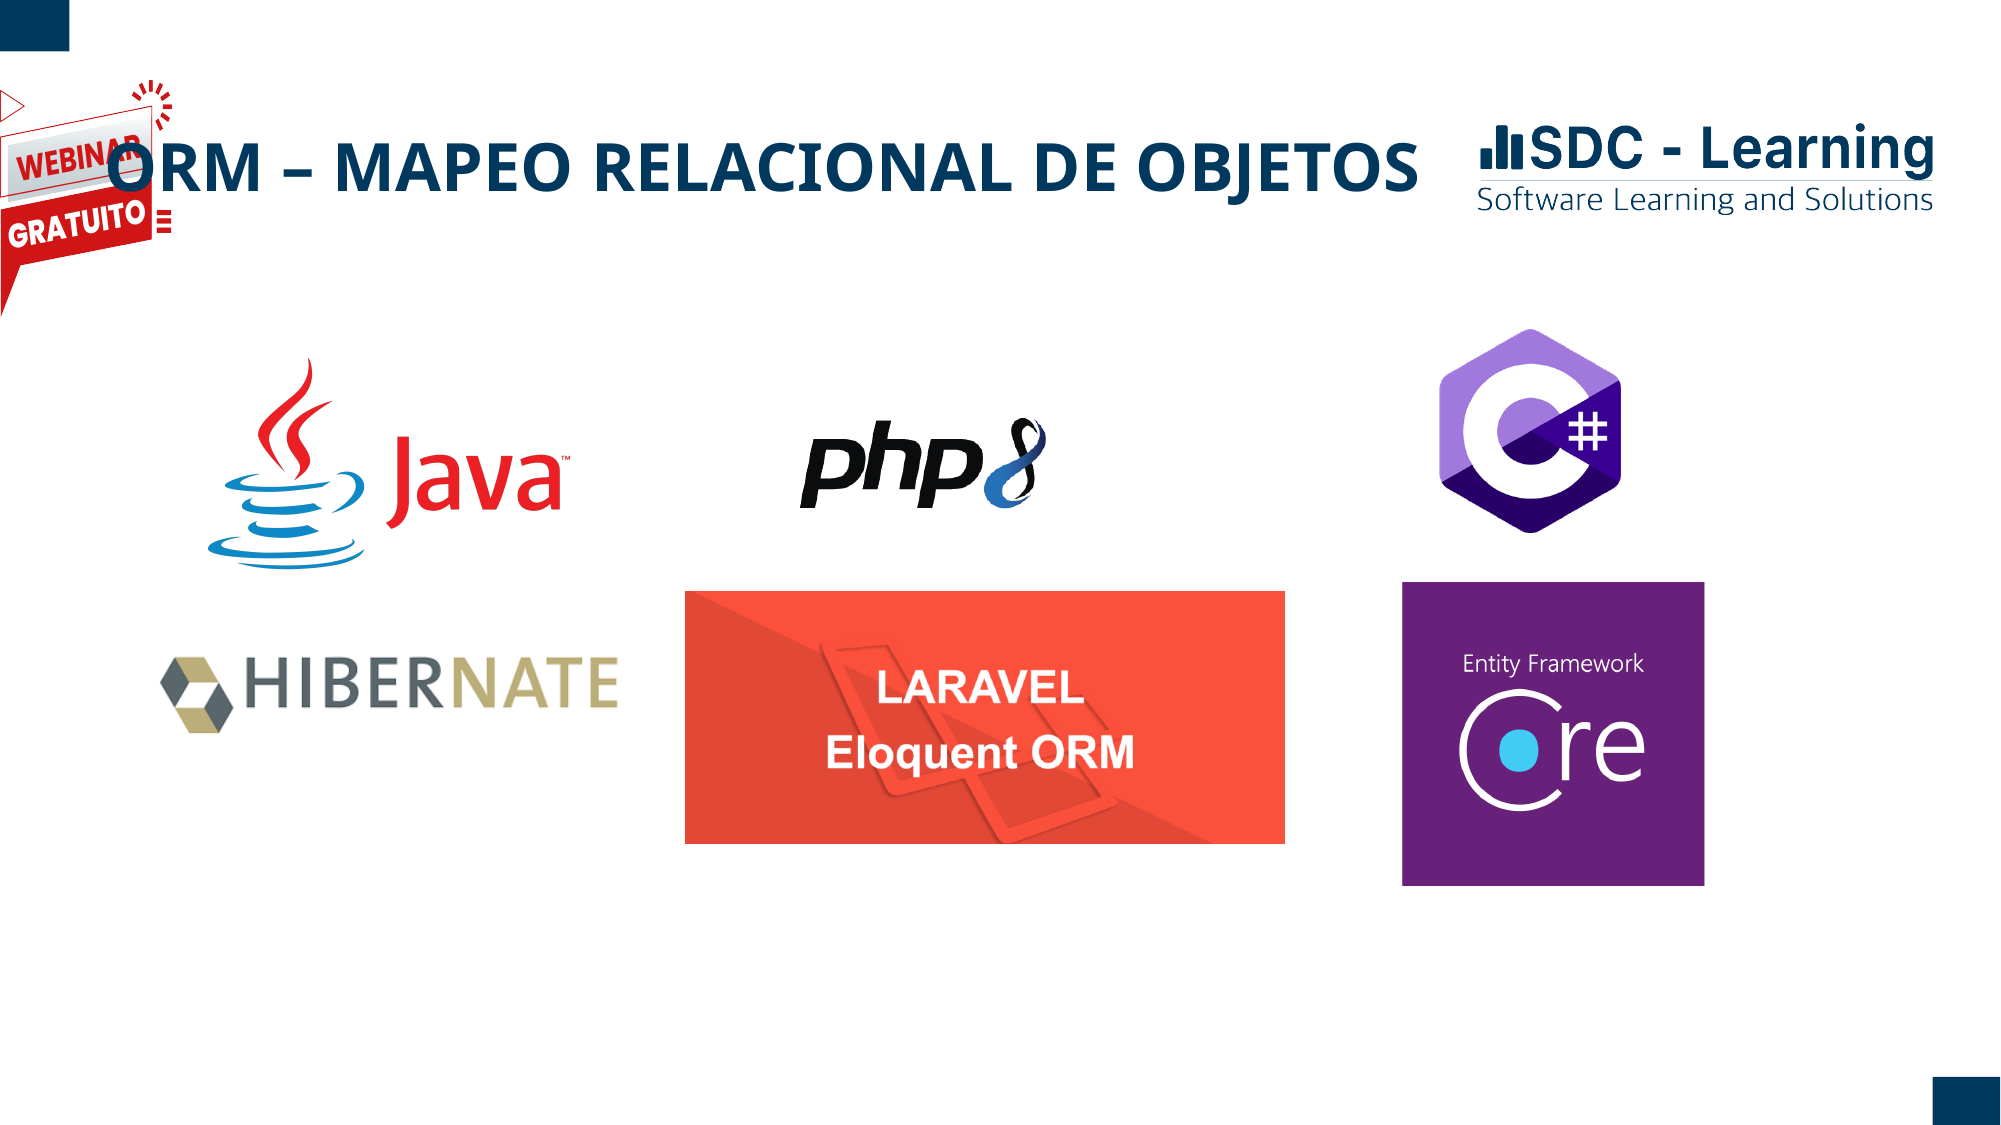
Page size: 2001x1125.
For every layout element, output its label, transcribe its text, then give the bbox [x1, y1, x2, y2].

picture [685, 591, 1285, 844]
picture [754, 384, 1089, 549]
picture [205, 347, 573, 577]
title ORM – MAPEO RELACIONAL DE OBJETOS [89, 61, 1815, 279]
picture [137, 613, 640, 752]
picture [0, 80, 172, 318]
picture [1815, 123, 1933, 215]
picture [1439, 329, 1621, 533]
picture [1401, 582, 1705, 886]
